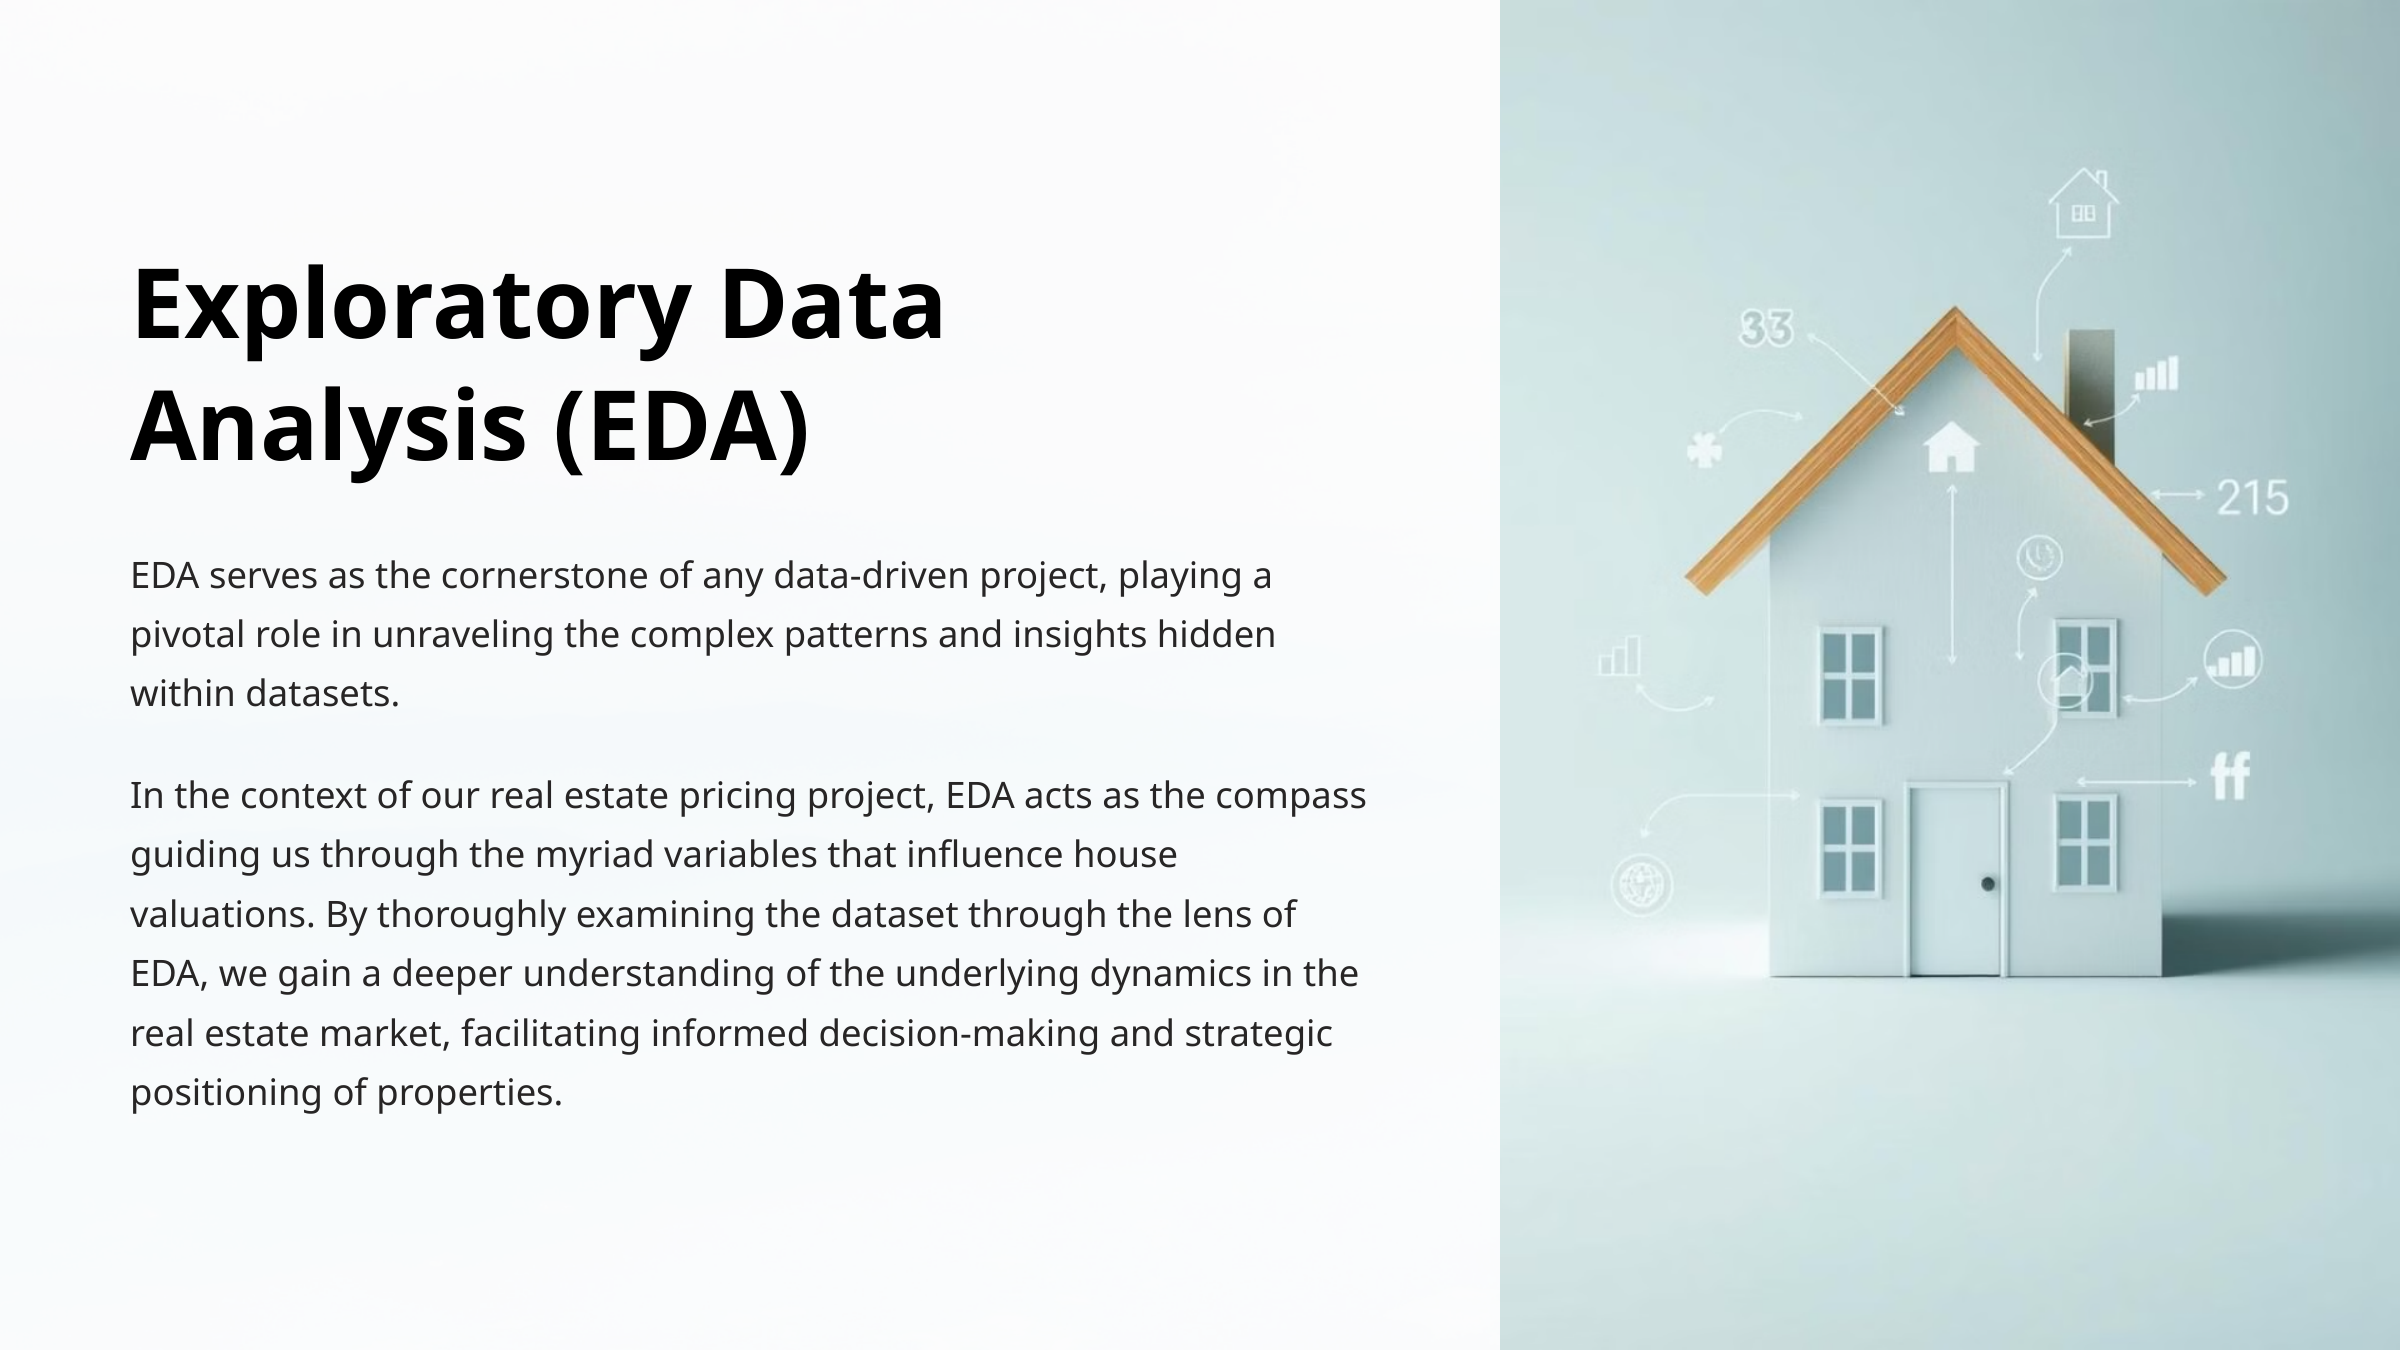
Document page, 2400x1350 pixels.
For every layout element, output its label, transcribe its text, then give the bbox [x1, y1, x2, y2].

text_box Exploratory Data Analysis (EDA) [130, 236, 1370, 481]
text_box In the context of our real estate pricing project, EDA acts as the compass guiding us through the myriad variables that influence house valuations. By thoroughly examining the dataset through the lens of EDA, we gain a deeper understanding of the underlying dynamics in the real estate market, facilitating informed decision-making and strategic positioning of properties. [130, 756, 1370, 1114]
text_box EDA serves as the cornerstone of any data-driven project, playing a pivotal role in unraveling the complex patterns and insights hidden within datasets. [130, 536, 1370, 715]
picture [1499, 0, 2400, 1350]
